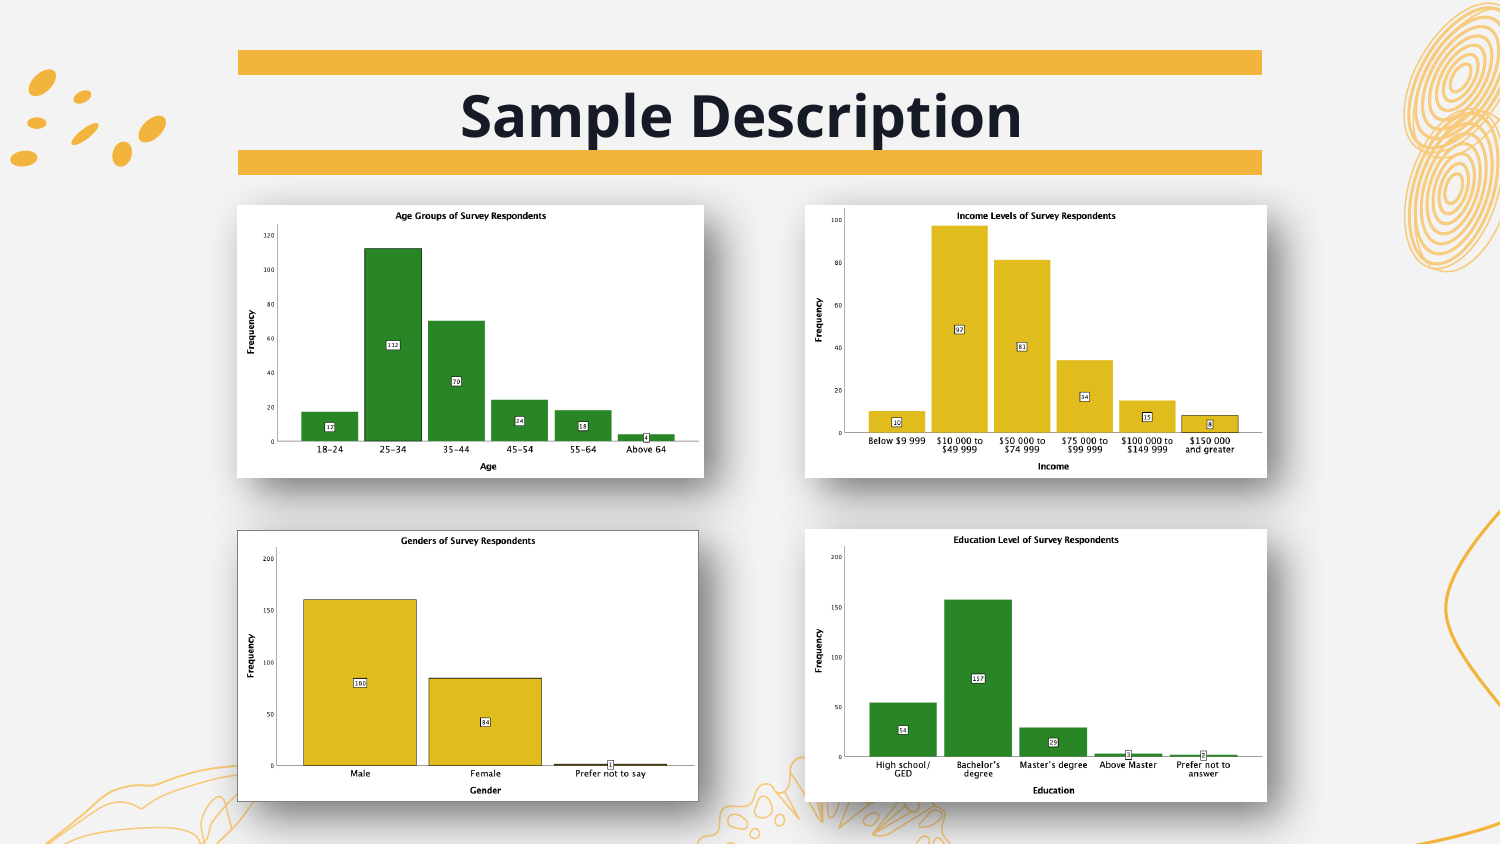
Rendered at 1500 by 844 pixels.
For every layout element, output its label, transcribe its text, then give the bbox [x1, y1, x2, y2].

title Sample Description [190, 90, 1310, 139]
picture [237, 530, 700, 803]
picture [805, 529, 1268, 802]
picture [237, 205, 705, 478]
picture [805, 205, 1268, 478]
